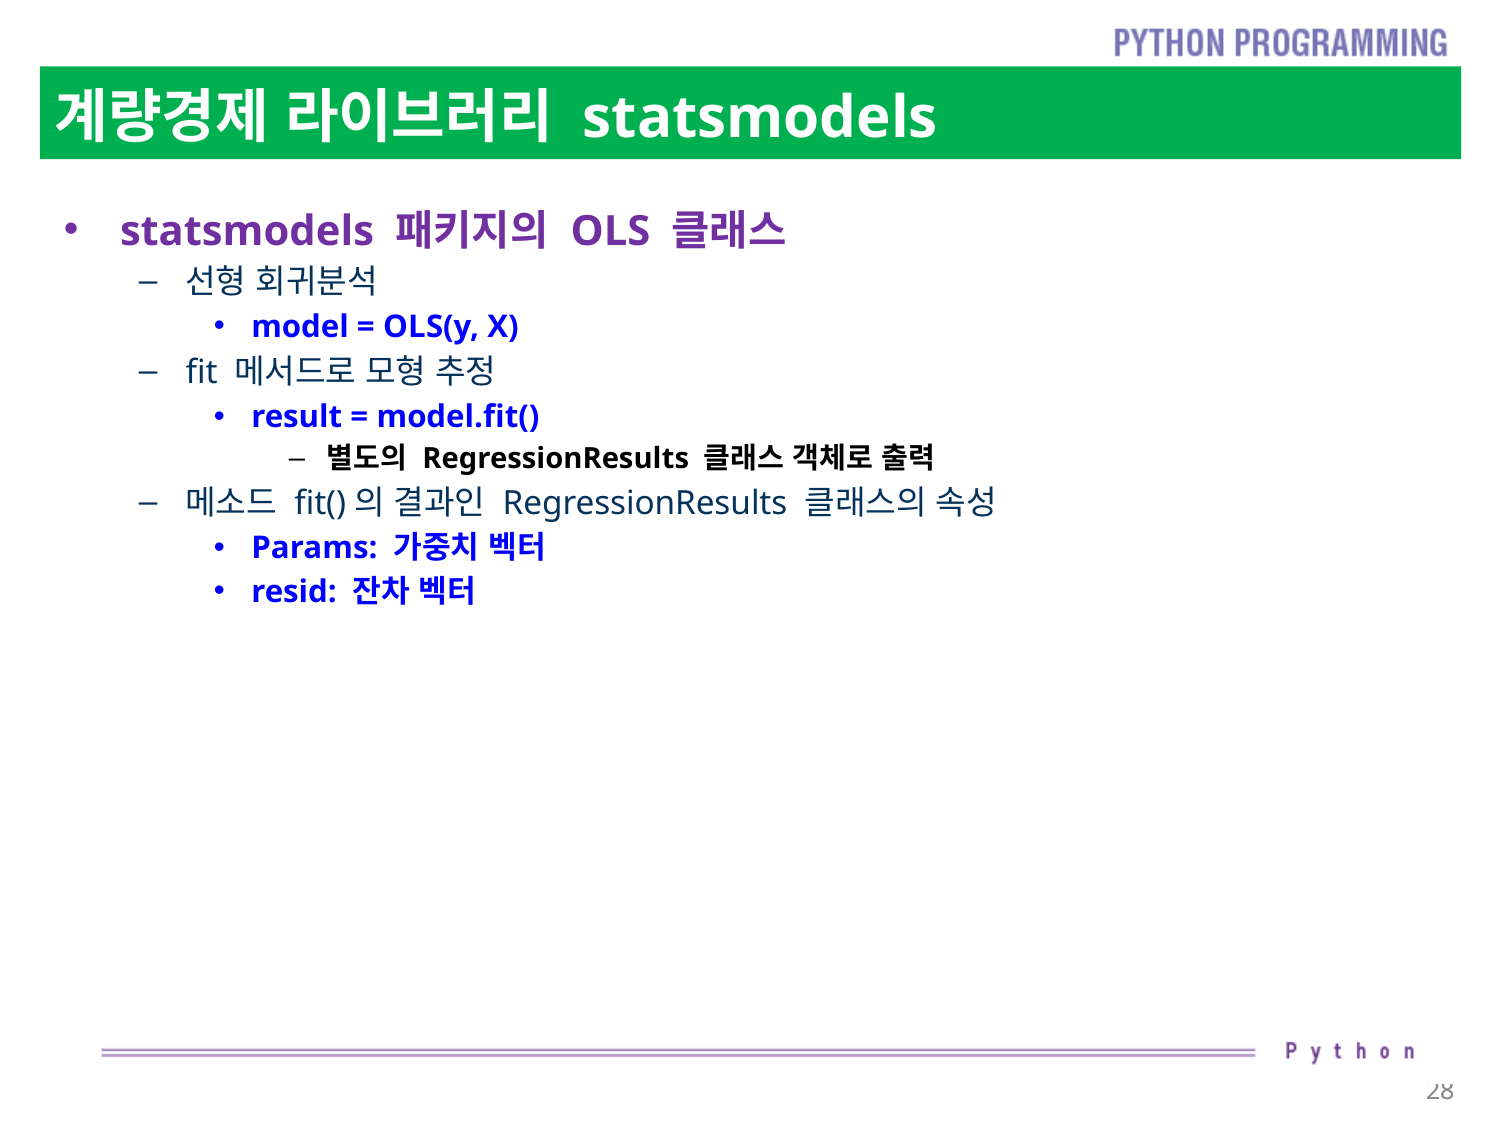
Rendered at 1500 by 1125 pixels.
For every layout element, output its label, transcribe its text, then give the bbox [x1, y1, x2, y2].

picture [18, 1020, 1483, 1084]
picture [1106, 13, 1462, 66]
title 계량경제 라이브러리 statsmodels [39, 76, 1444, 152]
slide_number 28 [1119, 1071, 1470, 1112]
list statsmodels 패키지의 OLS 클래스 선형 회귀분석 model = OLS(y, X) fit 메서드로 모형 추정 result = model.fit() 별도의 RegressionResults 클래스 객체로 출력 메소드 fit()의 결과인 RegressionResults 클래스의 속성 Params: 가중치 벡터 resid: 잔차 벡터 [48, 195, 1461, 1041]
